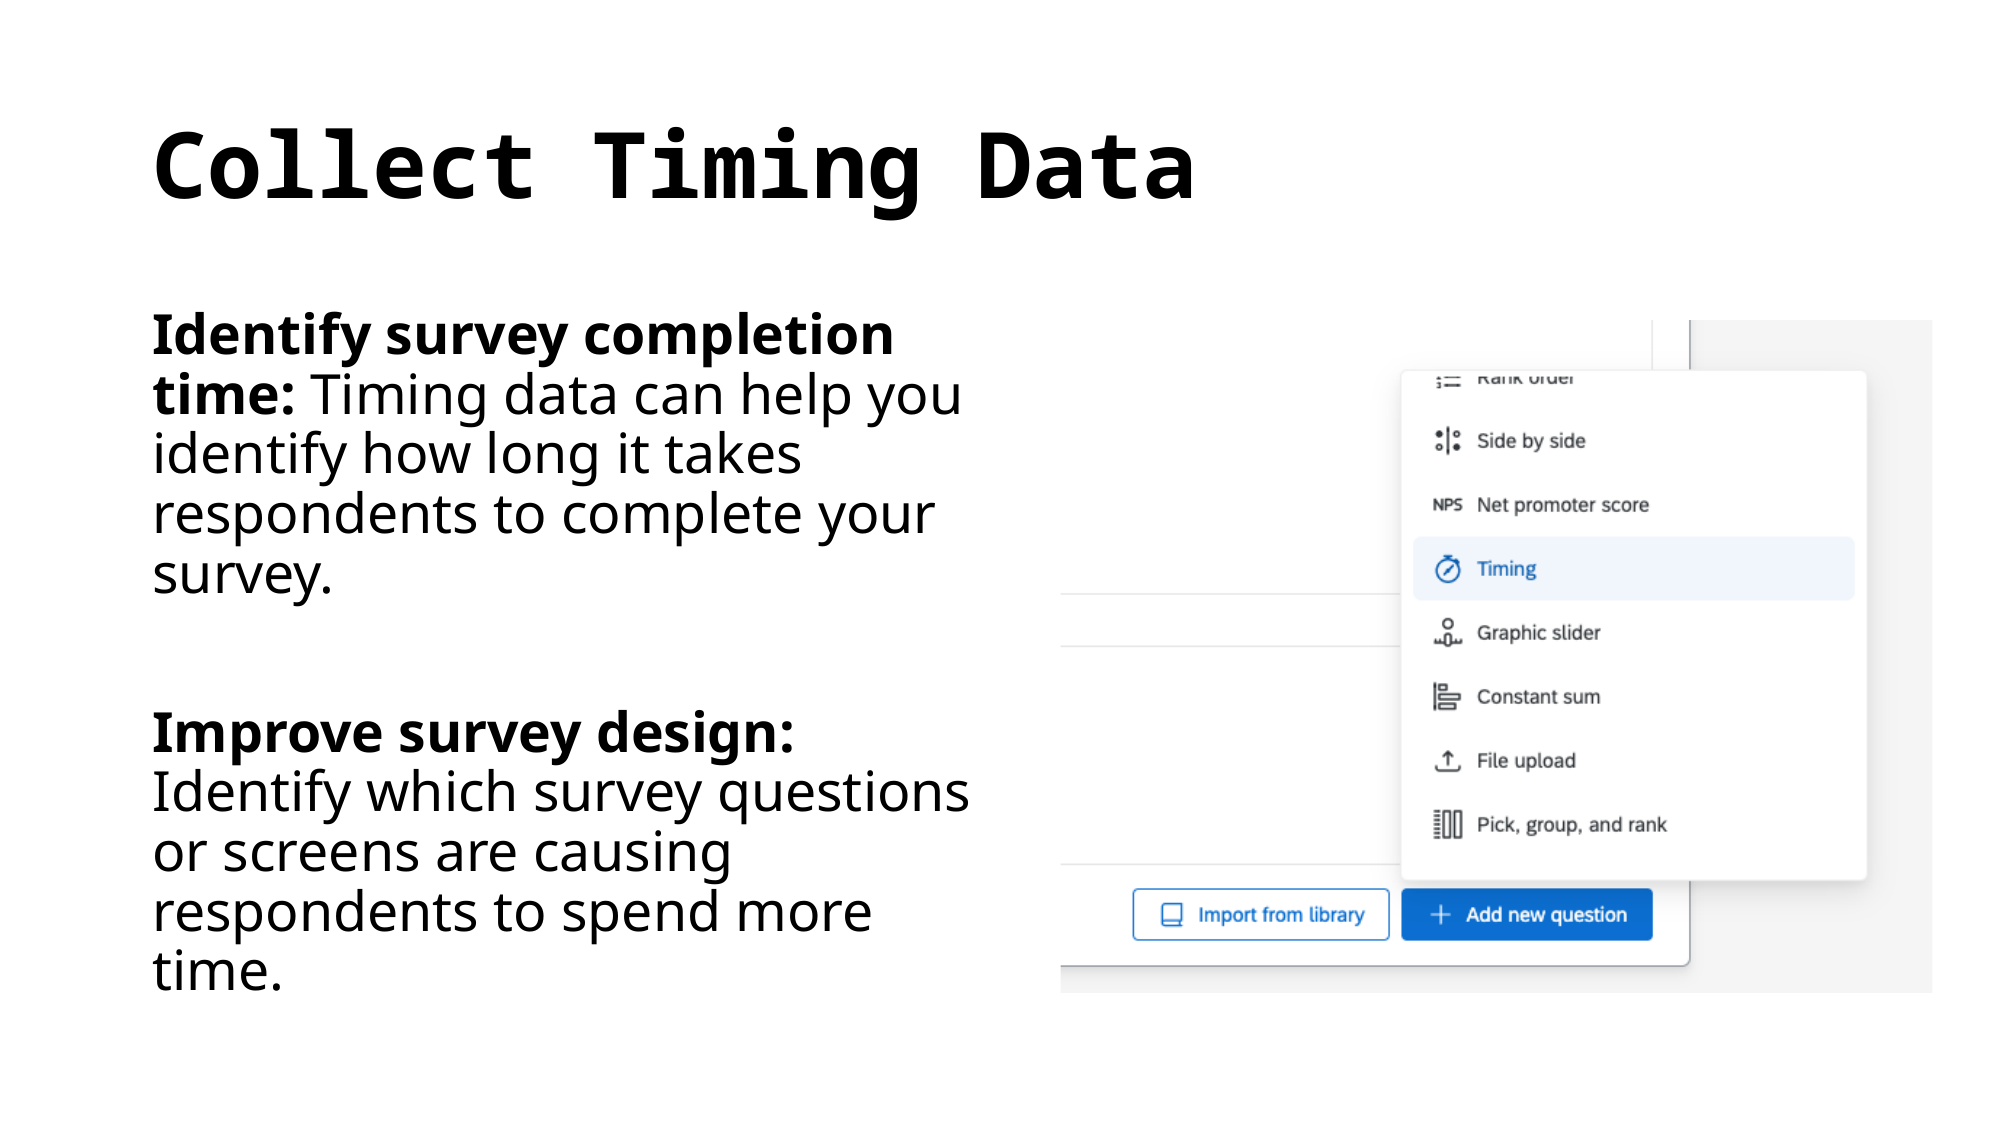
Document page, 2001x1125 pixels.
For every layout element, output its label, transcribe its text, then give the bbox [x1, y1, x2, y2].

picture [1060, 319, 1933, 993]
title Collect Timing Data [137, 59, 1863, 278]
list Identify survey completion time: Timing data can help you identify how long it takes respondents to complete your survey. Improve survey design: Identify which survey questions or screens are causing respondents to spend more time. [137, 299, 1000, 1014]
